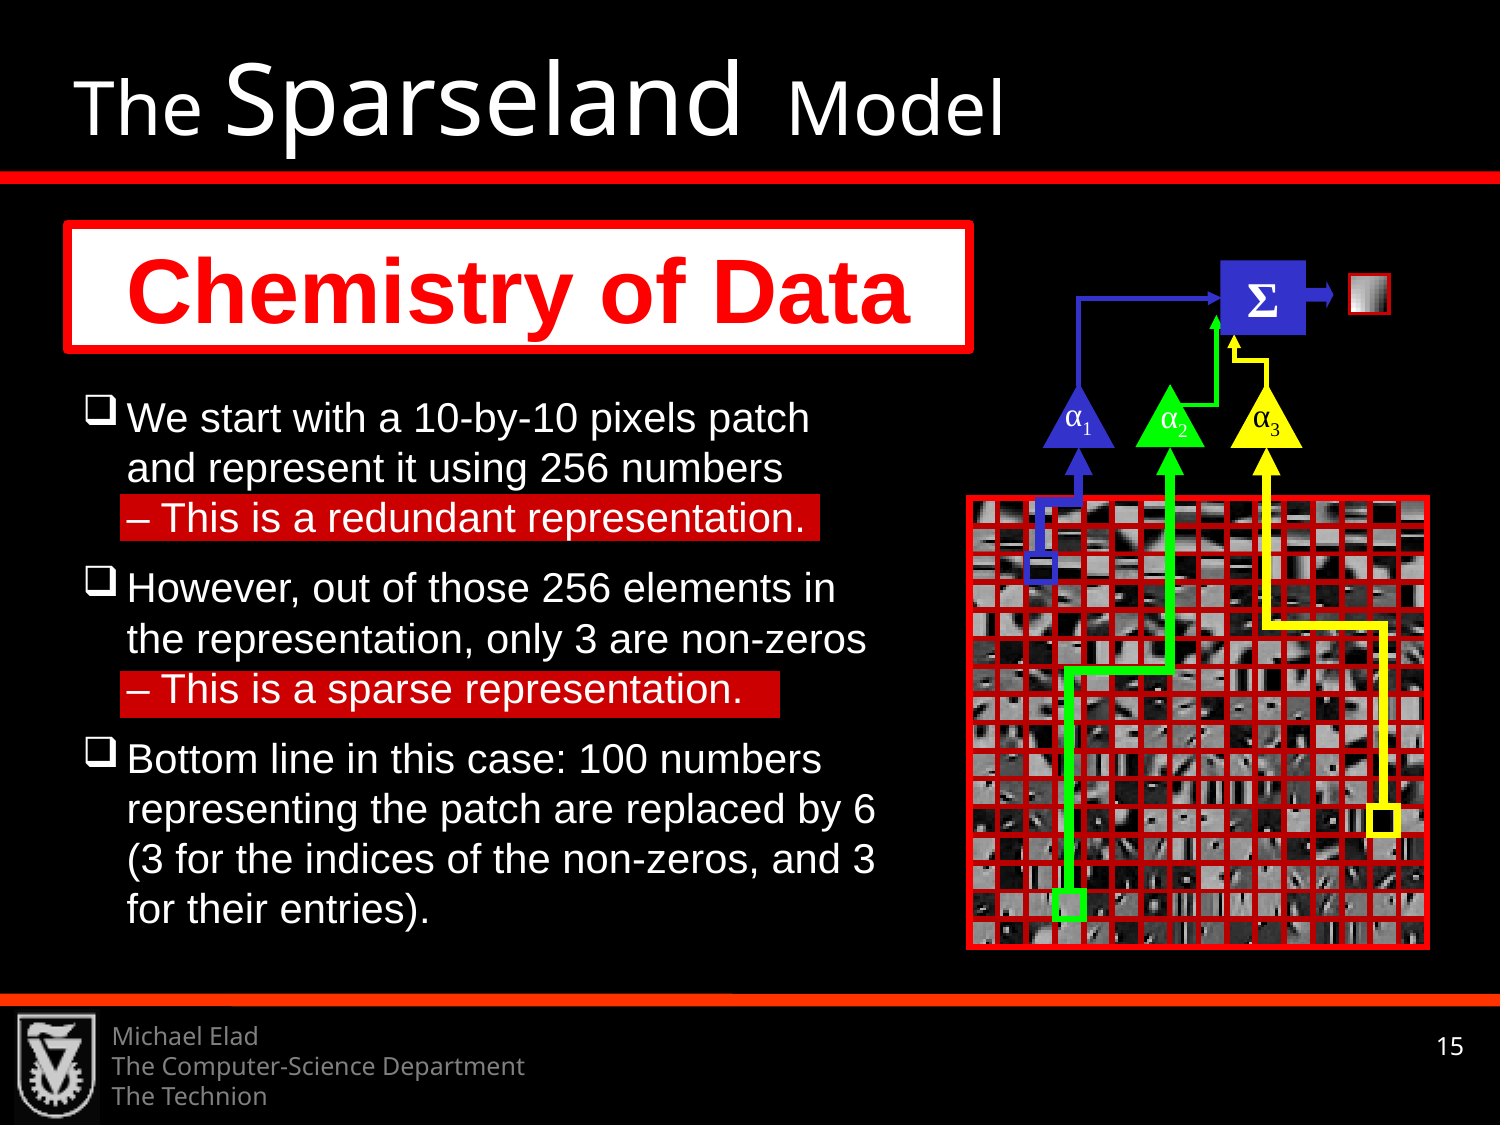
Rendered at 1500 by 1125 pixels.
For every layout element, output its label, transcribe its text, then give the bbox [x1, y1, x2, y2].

text_box Chemistry of Data [67, 224, 970, 350]
slide_number 15 [1166, 1023, 1480, 1099]
picture [14, 1009, 100, 1125]
text_box We start with a 10-by-10 pixels patch and represent it using 256 numbers – This is a redundant representation. However, out of those 256 elements in the representation, only 3 are non-zeros – This is a sparse representation. Bottom line in this case: 100 numbers representing the patch are replaced by 6 (3 for the indices of the non-zeros, and 3 for their entries). [67, 383, 902, 940]
text_box The Sparseland Model [0, 24, 1481, 165]
text_box Properties of this model: Sparsity and Redundancy. [70, 213, 905, 224]
picture [972, 500, 1424, 945]
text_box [1011, 260, 1398, 920]
footer Michael Elad The Computer-Science Department The Technion [96, 1012, 771, 1125]
